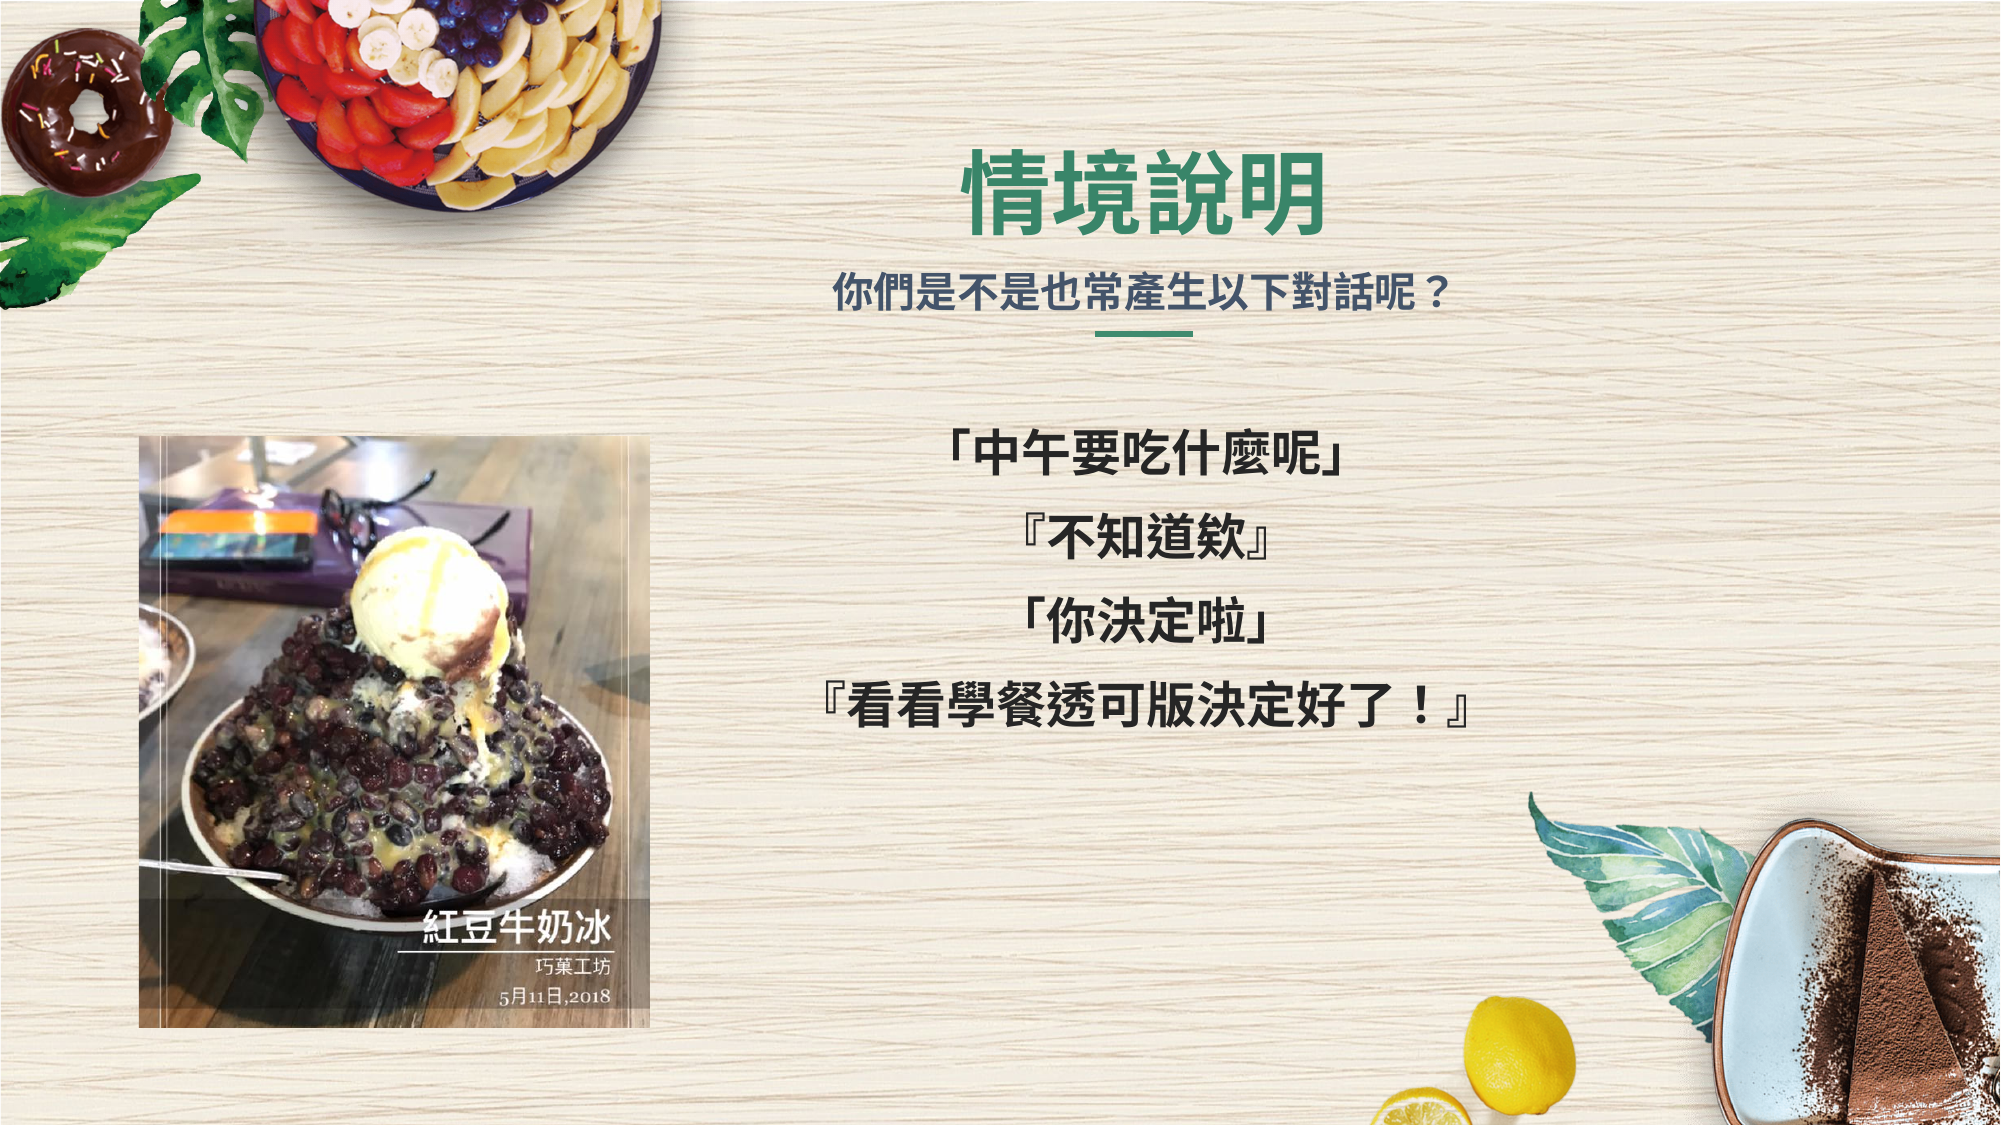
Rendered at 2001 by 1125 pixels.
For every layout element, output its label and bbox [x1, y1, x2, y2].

picture [138, 436, 650, 1028]
text_box [0, 0, 2000, 1125]
